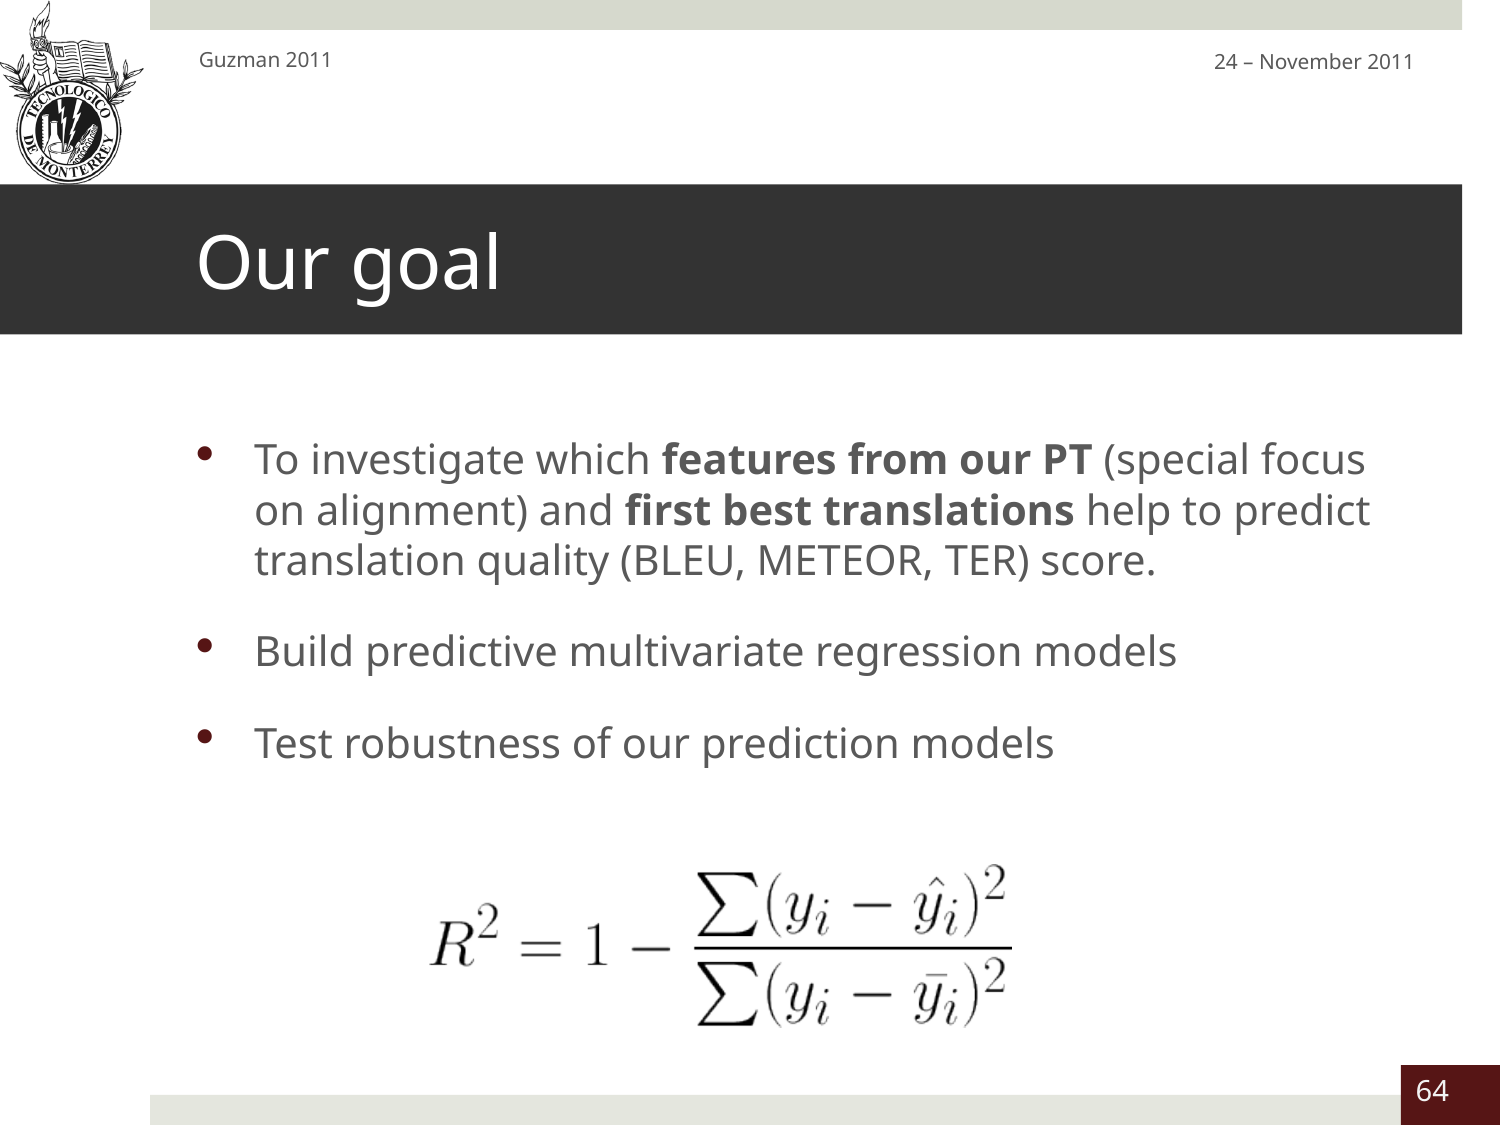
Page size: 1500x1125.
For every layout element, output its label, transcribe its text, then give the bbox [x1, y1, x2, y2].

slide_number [1079, 30, 1430, 91]
title Our goal [0, 184, 1463, 335]
footer Guzman 2011 [183, 30, 659, 91]
picture [429, 863, 1013, 1029]
picture [0, 0, 145, 184]
list To investigate which features from our PT (special focus on alignment) and first best translations help to predict translation quality (BLEU, METEOR, TER) score. Build predictive multivariate regression models Test robustness of our prediction models [182, 425, 1432, 1028]
